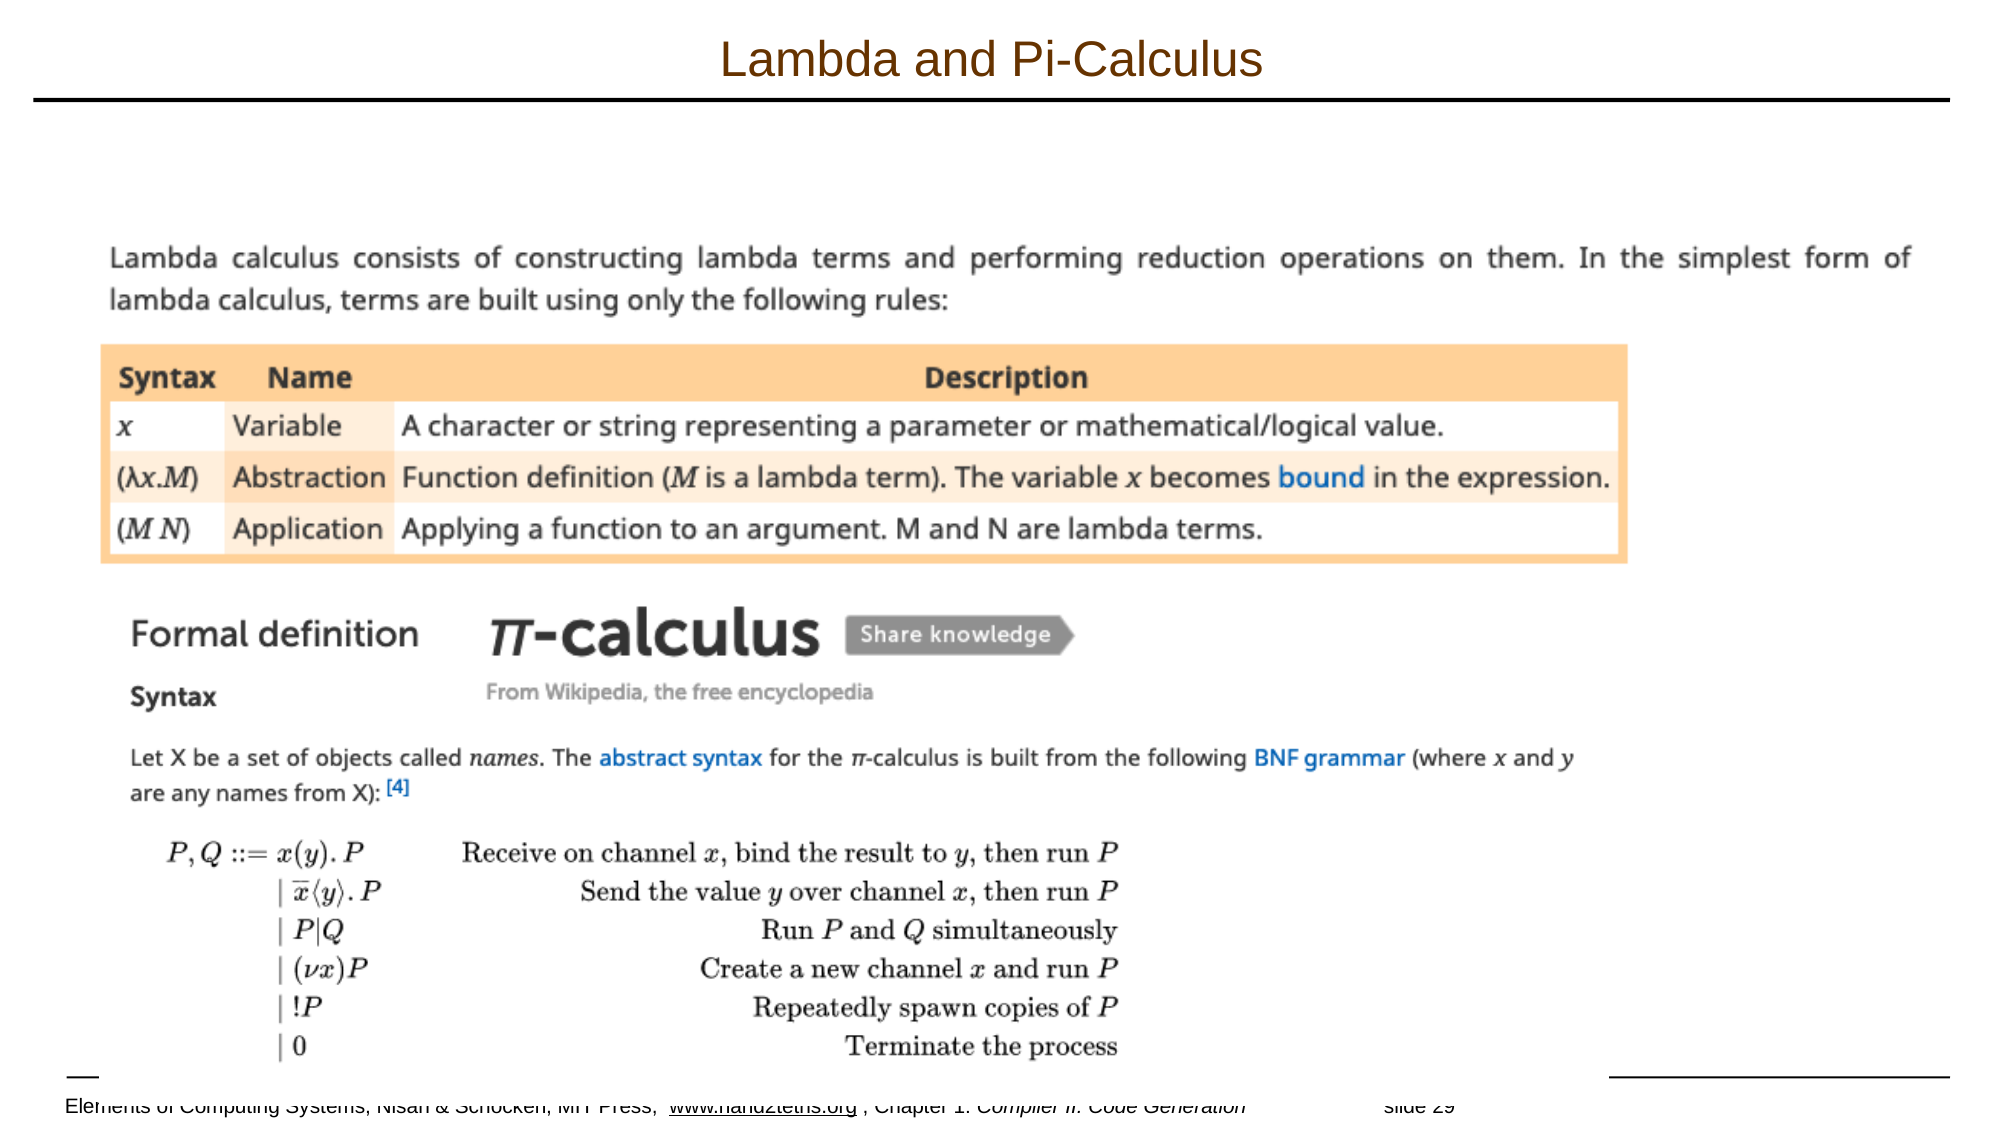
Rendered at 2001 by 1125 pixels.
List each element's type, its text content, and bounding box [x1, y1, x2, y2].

picture [62, 232, 1937, 567]
title Lambda and Pi-Calculus [33, 12, 1950, 100]
picture [99, 589, 1609, 1106]
